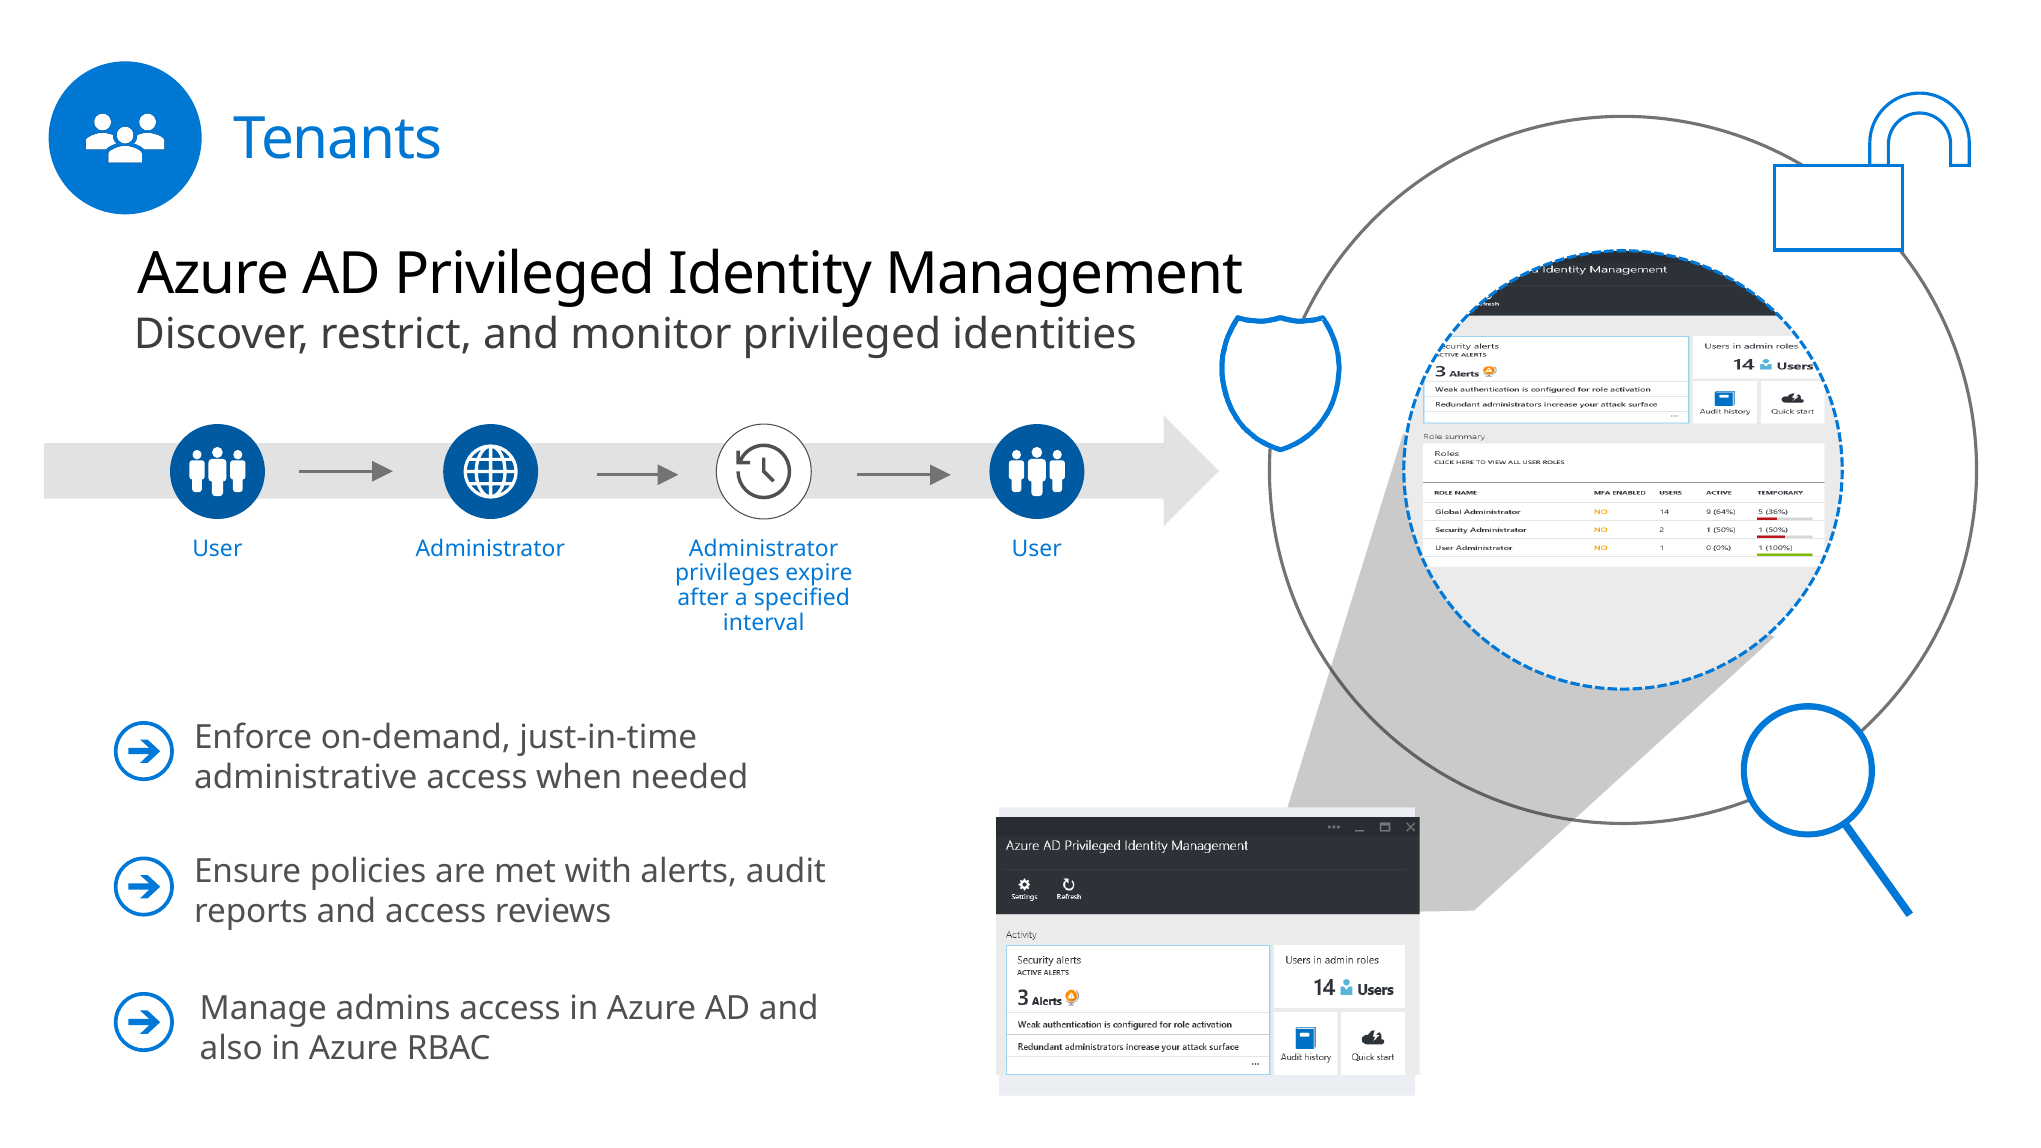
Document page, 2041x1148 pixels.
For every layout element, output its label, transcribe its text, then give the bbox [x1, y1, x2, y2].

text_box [113, 978, 847, 1076]
text_box [1085, 415, 1220, 527]
text_box Discover, restrict, and monitor privileged identities [119, 304, 1204, 366]
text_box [989, 423, 1085, 520]
text_box [1574, 252, 1977, 824]
text_box Administrator privileges expire after a specified interval [637, 529, 891, 643]
text_box Azure AD Privileged Identity Management [137, 216, 1362, 304]
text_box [169, 423, 266, 520]
text_box [539, 443, 716, 499]
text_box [1774, 92, 1970, 251]
text_box [1287, 434, 1717, 912]
text_box User [945, 529, 1128, 569]
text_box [113, 707, 847, 804]
text_box [43, 443, 169, 499]
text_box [442, 423, 539, 520]
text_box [113, 841, 847, 938]
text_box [48, 61, 202, 215]
text_box Tenants [233, 93, 1774, 230]
text_box [812, 443, 989, 499]
text_box User [126, 529, 309, 569]
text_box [995, 807, 1420, 1096]
text_box [266, 443, 442, 499]
text_box Administrator [399, 529, 582, 569]
picture [1403, 250, 1843, 690]
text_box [1204, 291, 1351, 464]
text_box [1269, 116, 1774, 668]
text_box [716, 423, 812, 520]
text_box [1717, 747, 1962, 883]
